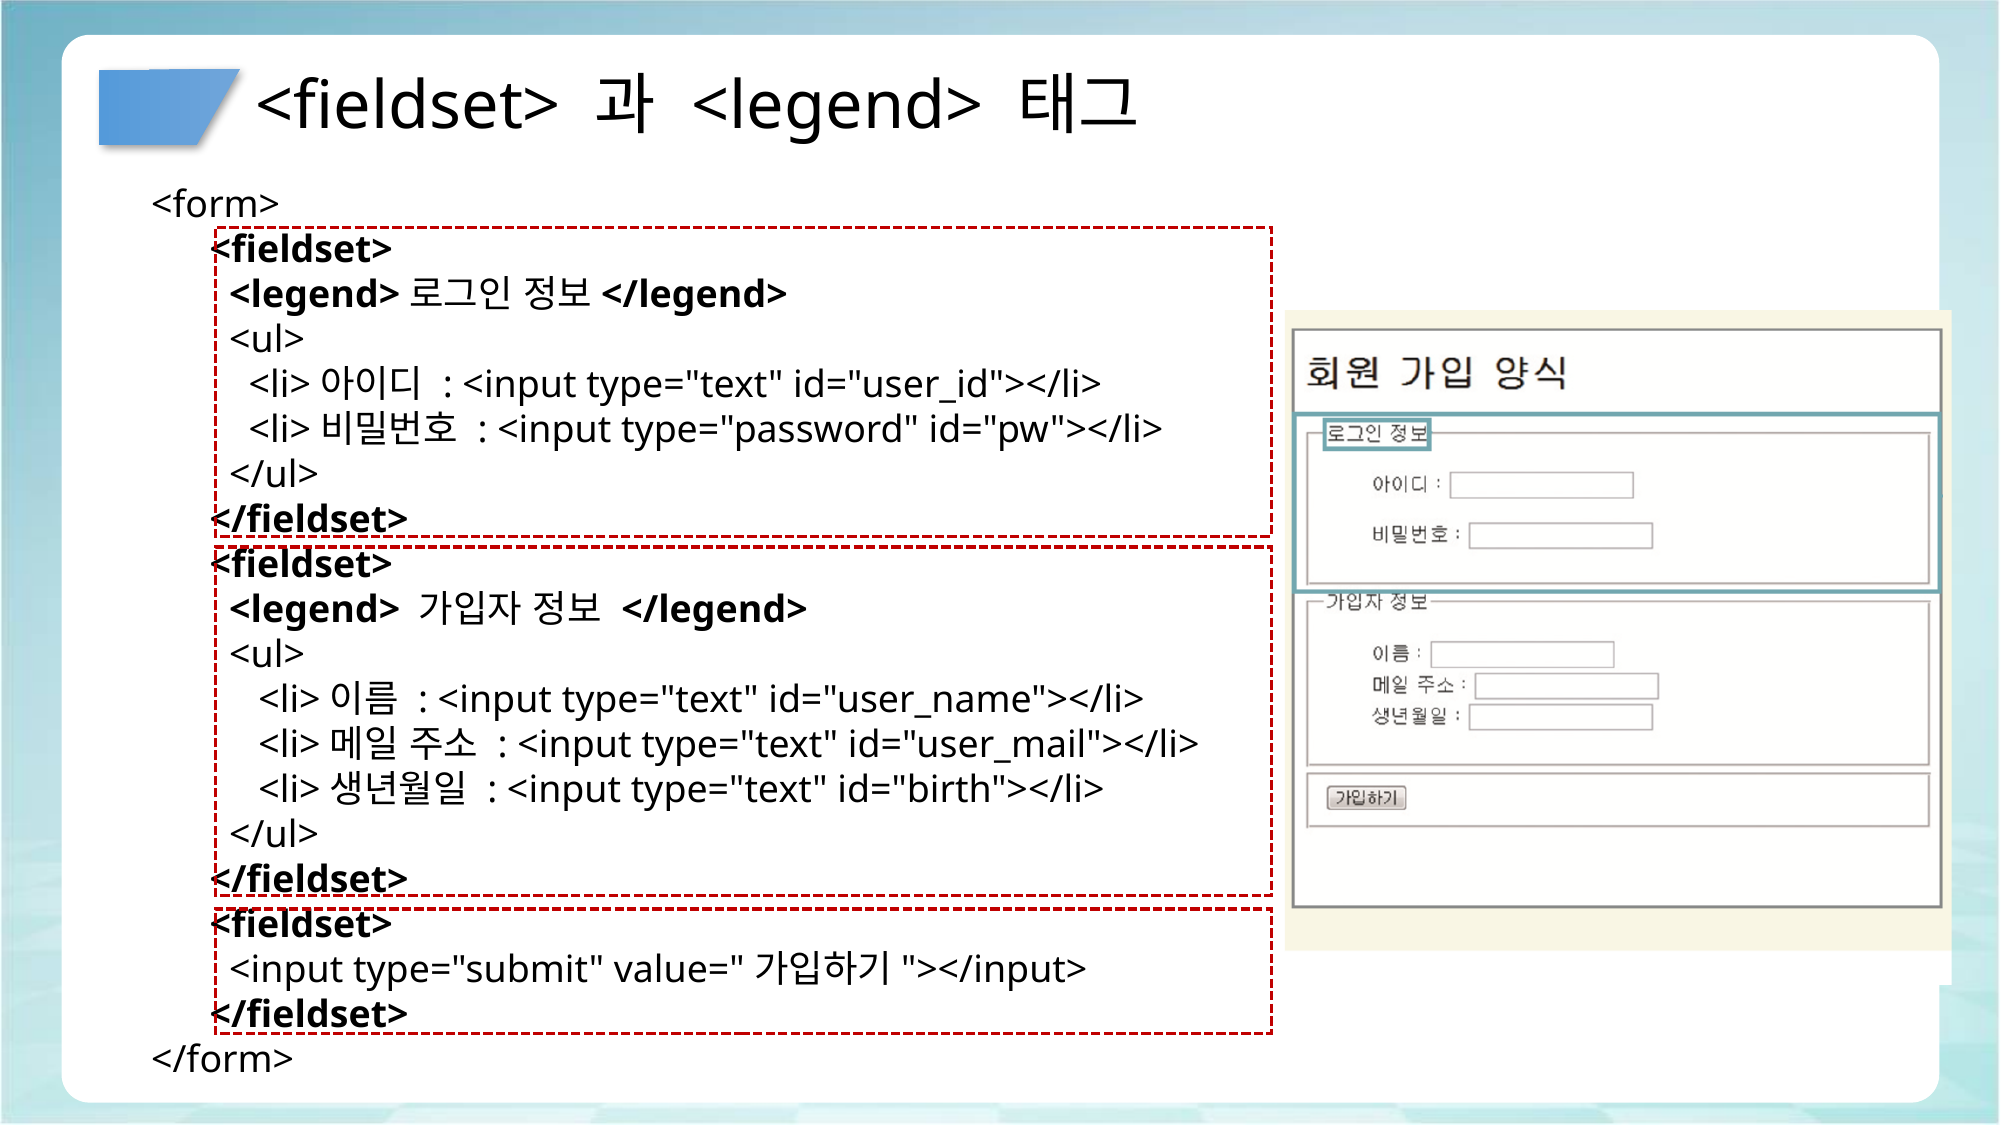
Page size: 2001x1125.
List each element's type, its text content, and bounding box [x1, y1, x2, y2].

text_box [214, 908, 1272, 1034]
title <fieldset> 과 <legend> 태그 [240, 49, 1809, 165]
text_box <form> <fieldset> <legend>로그인 정보</legend> <ul> <li>아이디 : <input type="text" id="user_id"></li> <li>비밀번호 : <input type="password" id="pw"></li> </ul> </fieldset> <fieldset> <legend> 가입자 정보 </legend> <ul> <li>이름 : <input type="text" id="user_name"></li> <li>메일 주소 : <input type="text" id="user_mail"></li> <li>생년월일 : <input type="text" id="birth"></li> </ul> </fieldset> <fieldset> <input type="submit" value="가입하기"></input> </fieldset> </form> [136, 172, 1520, 1088]
text_box [214, 546, 1272, 896]
picture [0, 0, 2001, 1125]
text_box [214, 226, 1272, 537]
